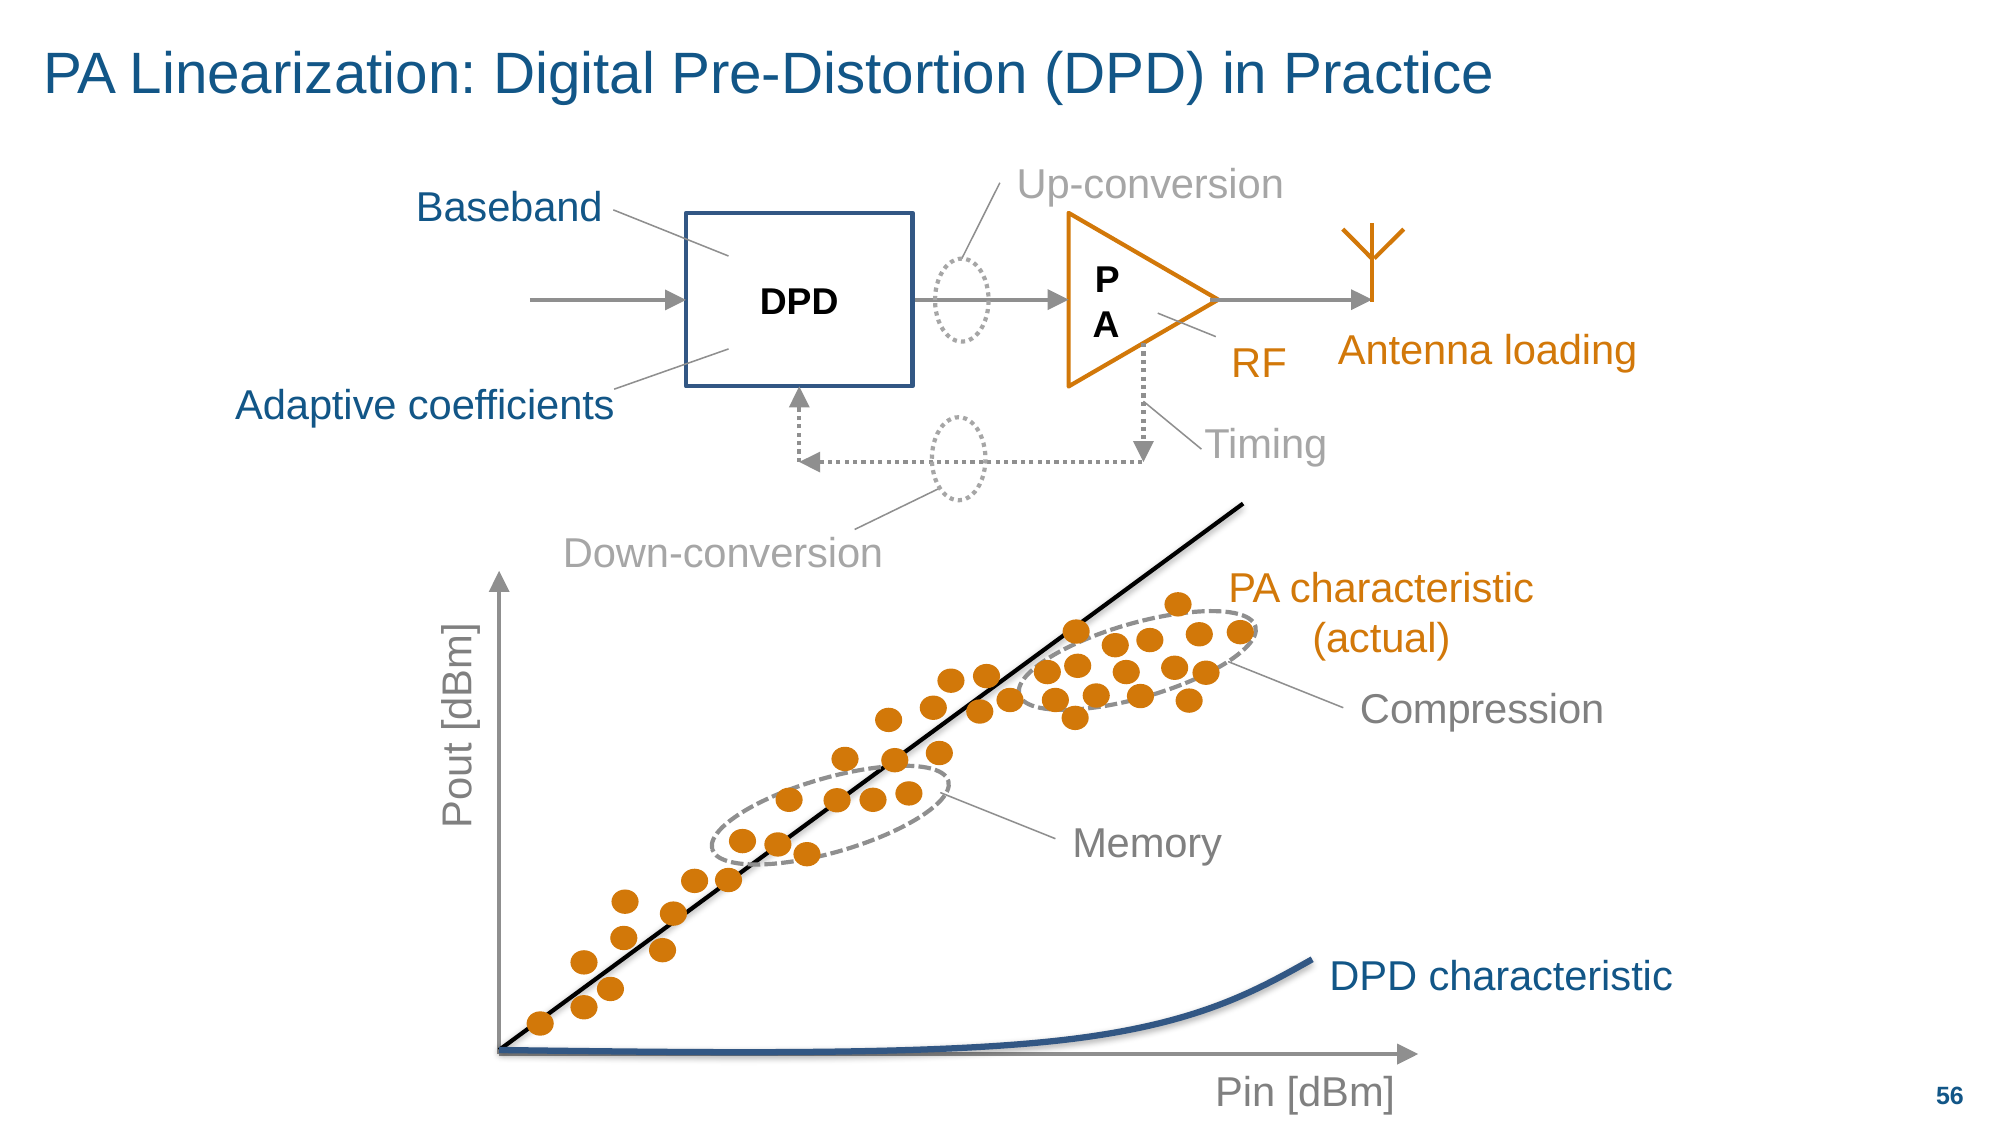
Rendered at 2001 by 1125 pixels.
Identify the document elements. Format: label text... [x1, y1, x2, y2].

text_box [1342, 228, 1372, 259]
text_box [217, 149, 1691, 1125]
title PA Linearization: Digital Pre-Distortion (DPD) in Practice [28, 28, 2000, 191]
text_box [1374, 228, 1404, 259]
